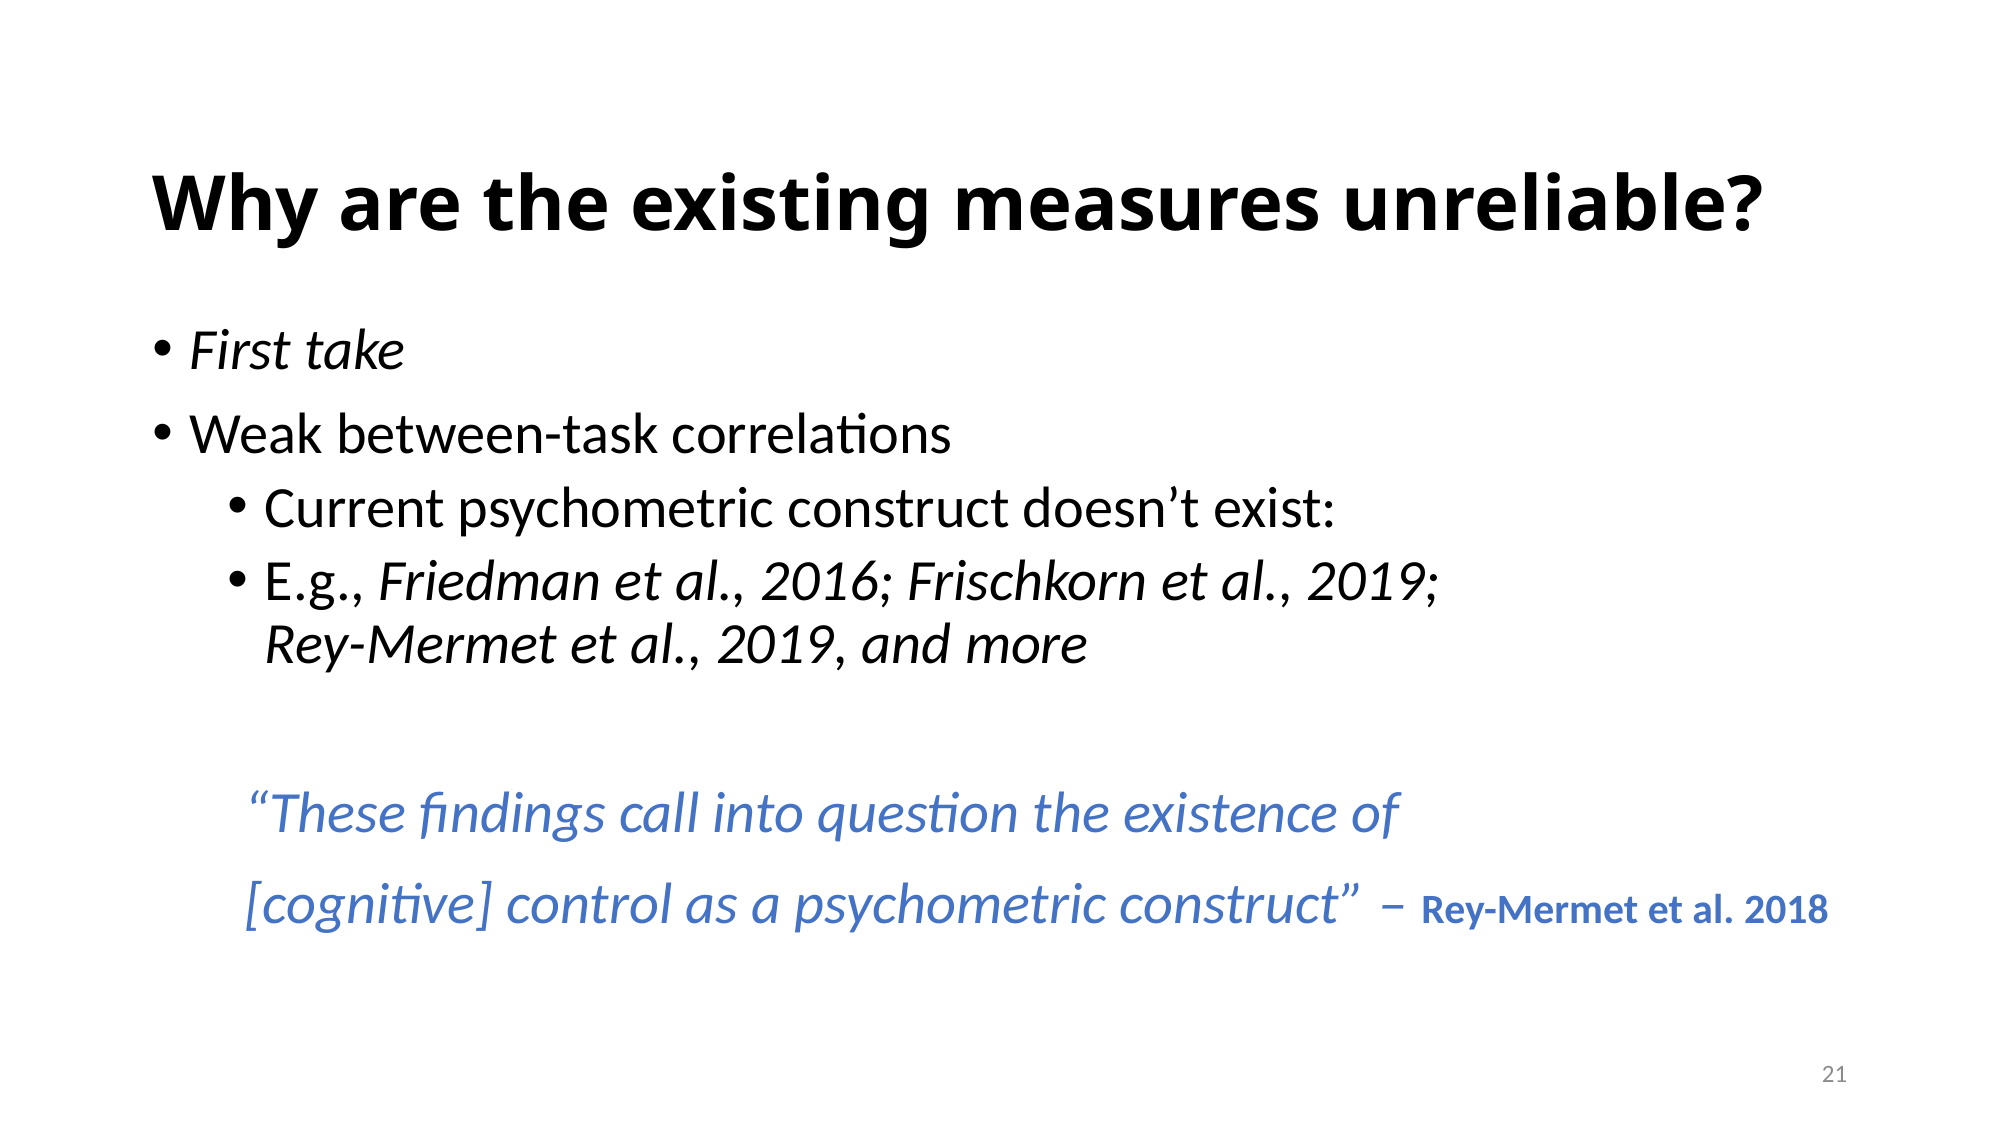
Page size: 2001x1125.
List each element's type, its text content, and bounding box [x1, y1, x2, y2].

text_box “These findings call into question the existence of [cognitive] control as a psychometric construct” – Rey-Mermet et al. 2018 [229, 767, 1900, 1125]
list Why are the existing measures unreliable? [137, 157, 1788, 311]
list First take Weak between-task correlations Current psychometric construct doesn’t exist: E.g., Friedman et al., 2016; Frischkorn et al., 2019; Rey-Mermet et al., 2019, and more [137, 312, 1500, 756]
